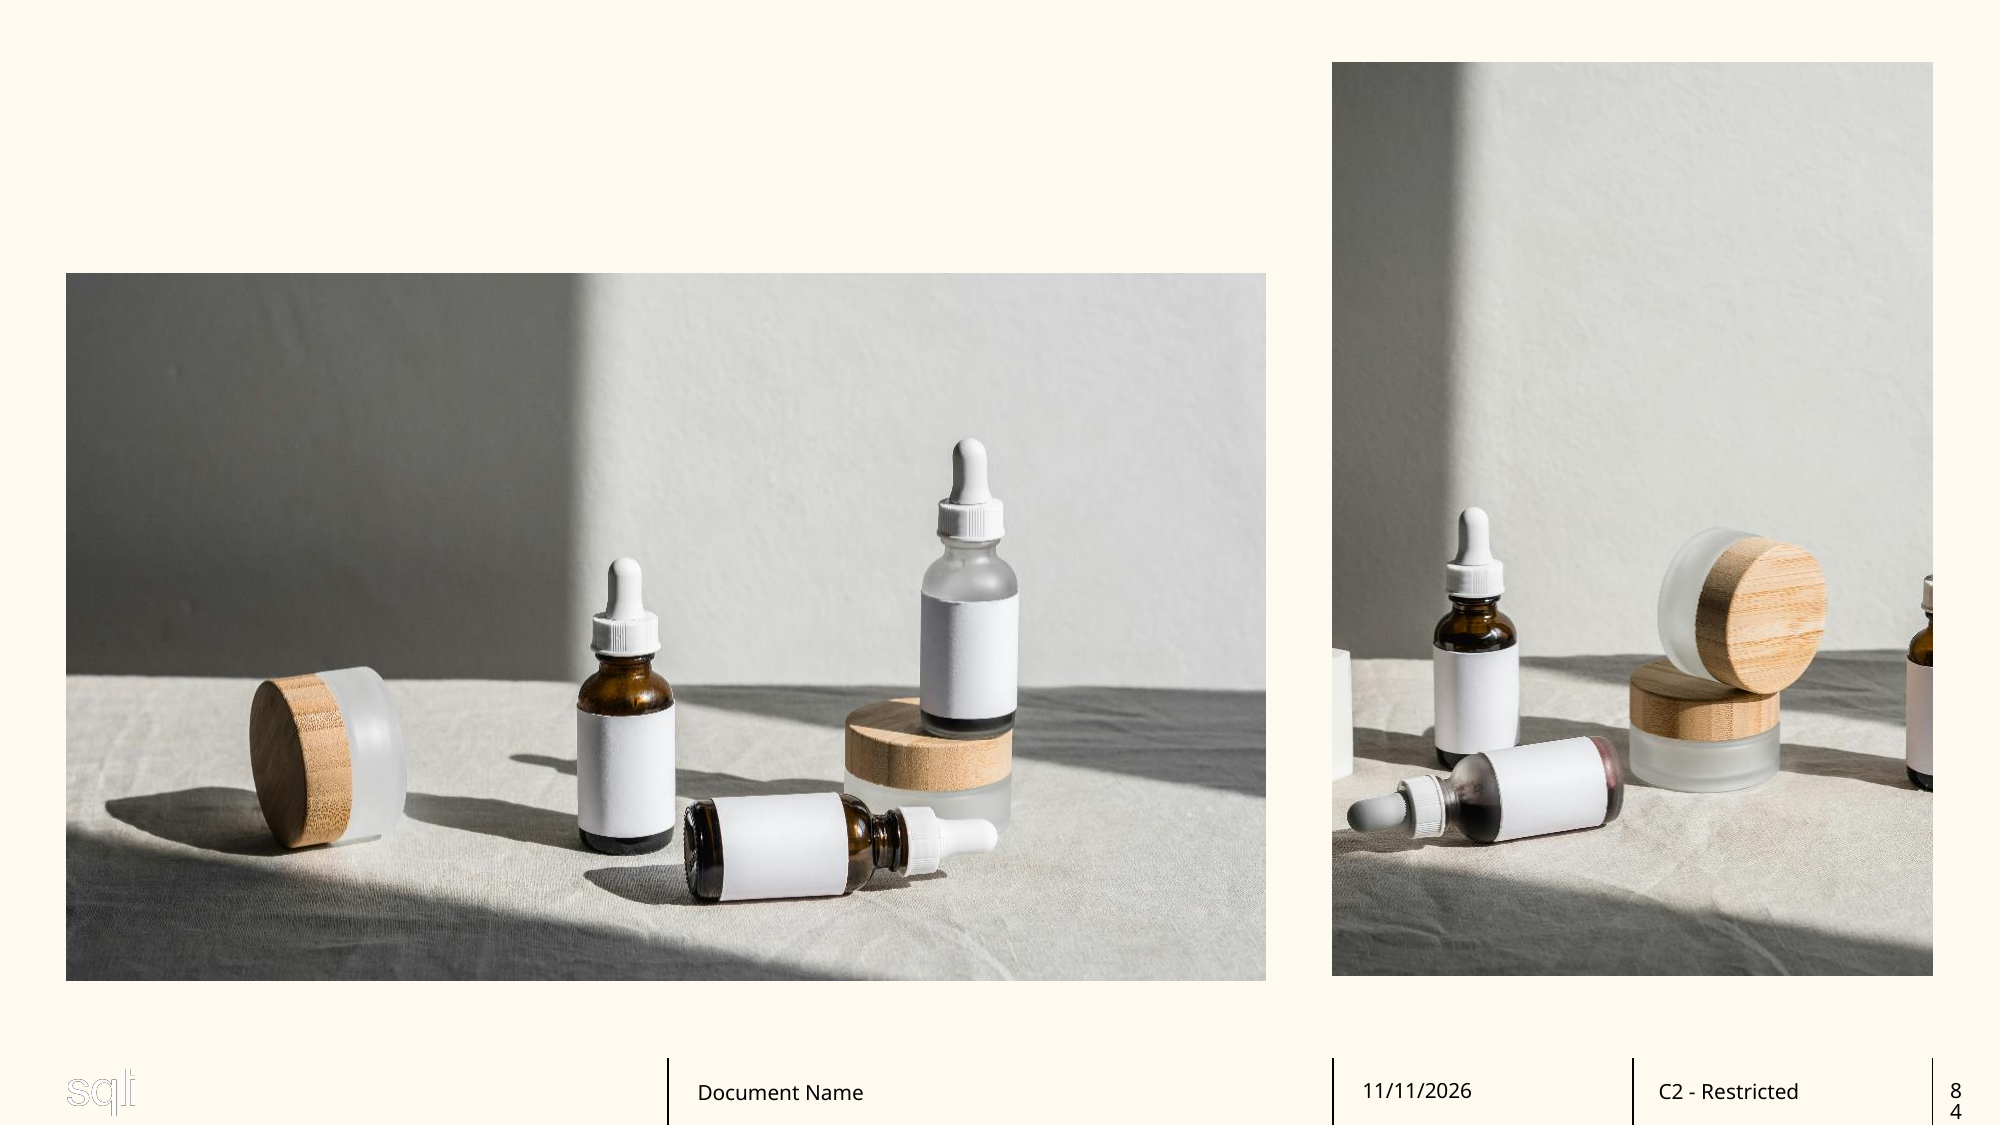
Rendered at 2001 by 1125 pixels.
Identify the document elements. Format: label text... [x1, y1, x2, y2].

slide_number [1332, 1058, 1632, 1125]
footer Document Name [667, 1058, 1332, 1125]
slide_number 84 [1932, 1058, 2000, 1125]
picture [65, 273, 1266, 981]
picture [1332, 61, 1934, 977]
picture [67, 1069, 135, 1116]
